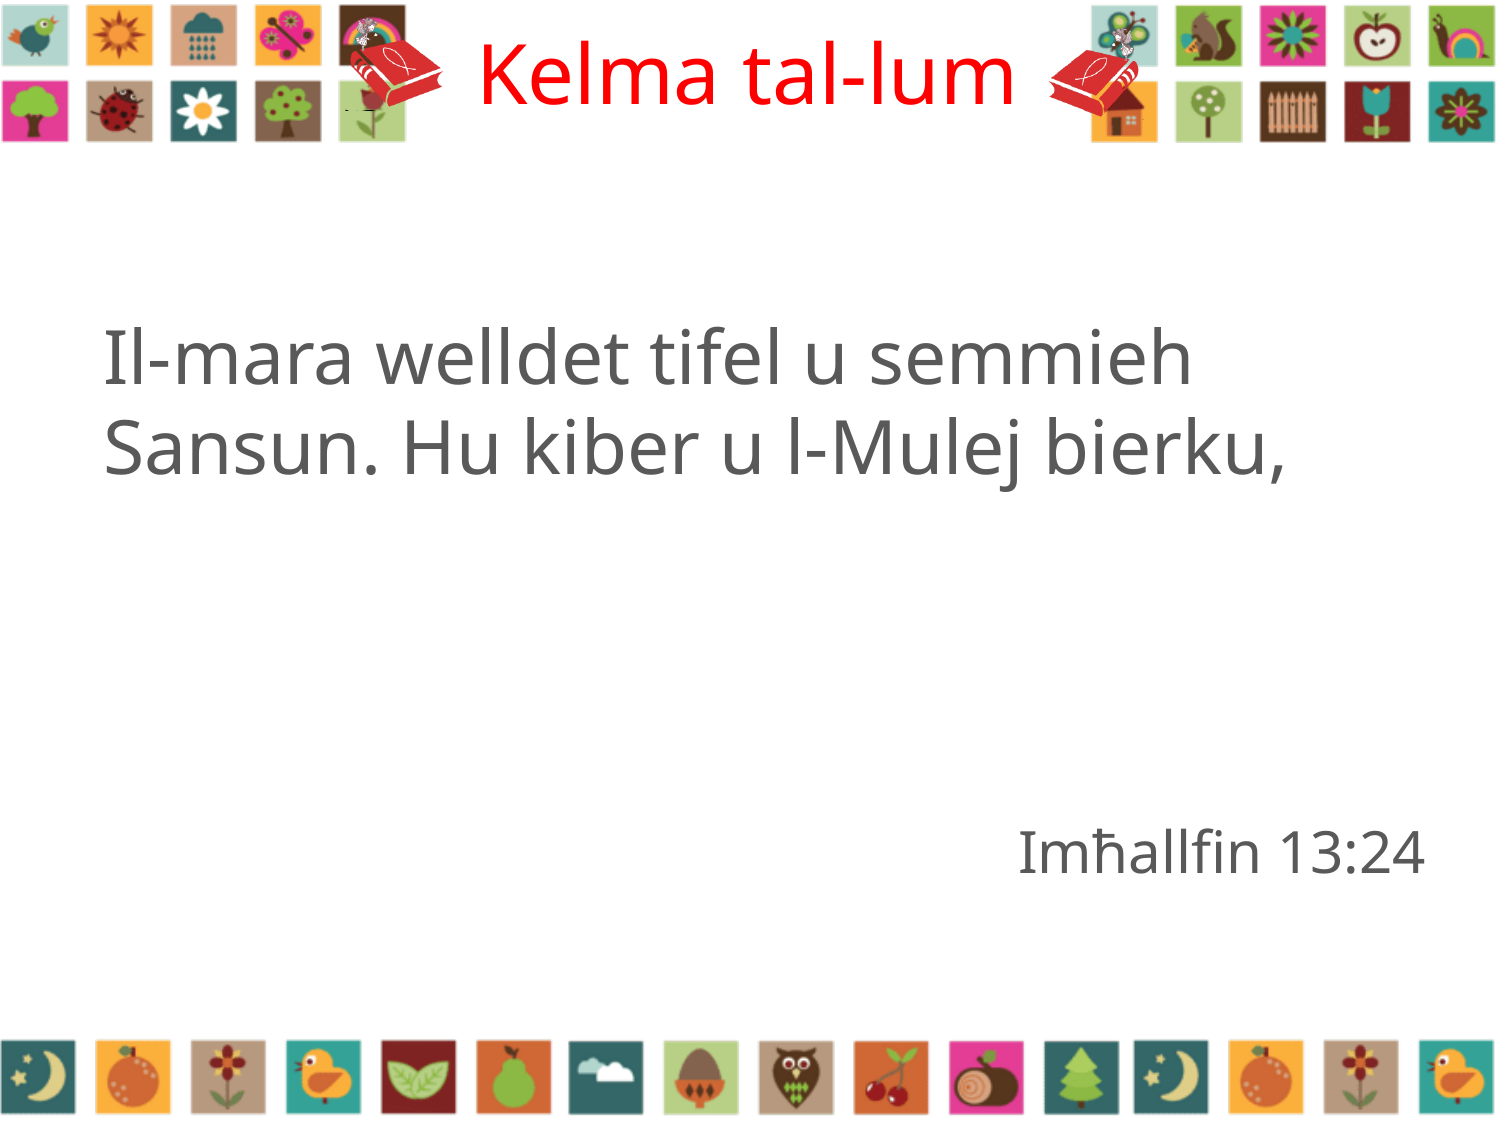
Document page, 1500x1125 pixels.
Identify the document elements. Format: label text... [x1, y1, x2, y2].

picture [1016, 3, 1500, 150]
text_box Il-mara welldet tifel u semmieh Sansun. Hu kiber u l-Mulej bierku, [88, 302, 1436, 498]
text_box Imħallfin 13:24 [808, 807, 1441, 893]
picture [0, 3, 475, 150]
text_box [0, 1028, 1500, 1118]
text_box Kelma tal-lum [425, 13, 1077, 129]
